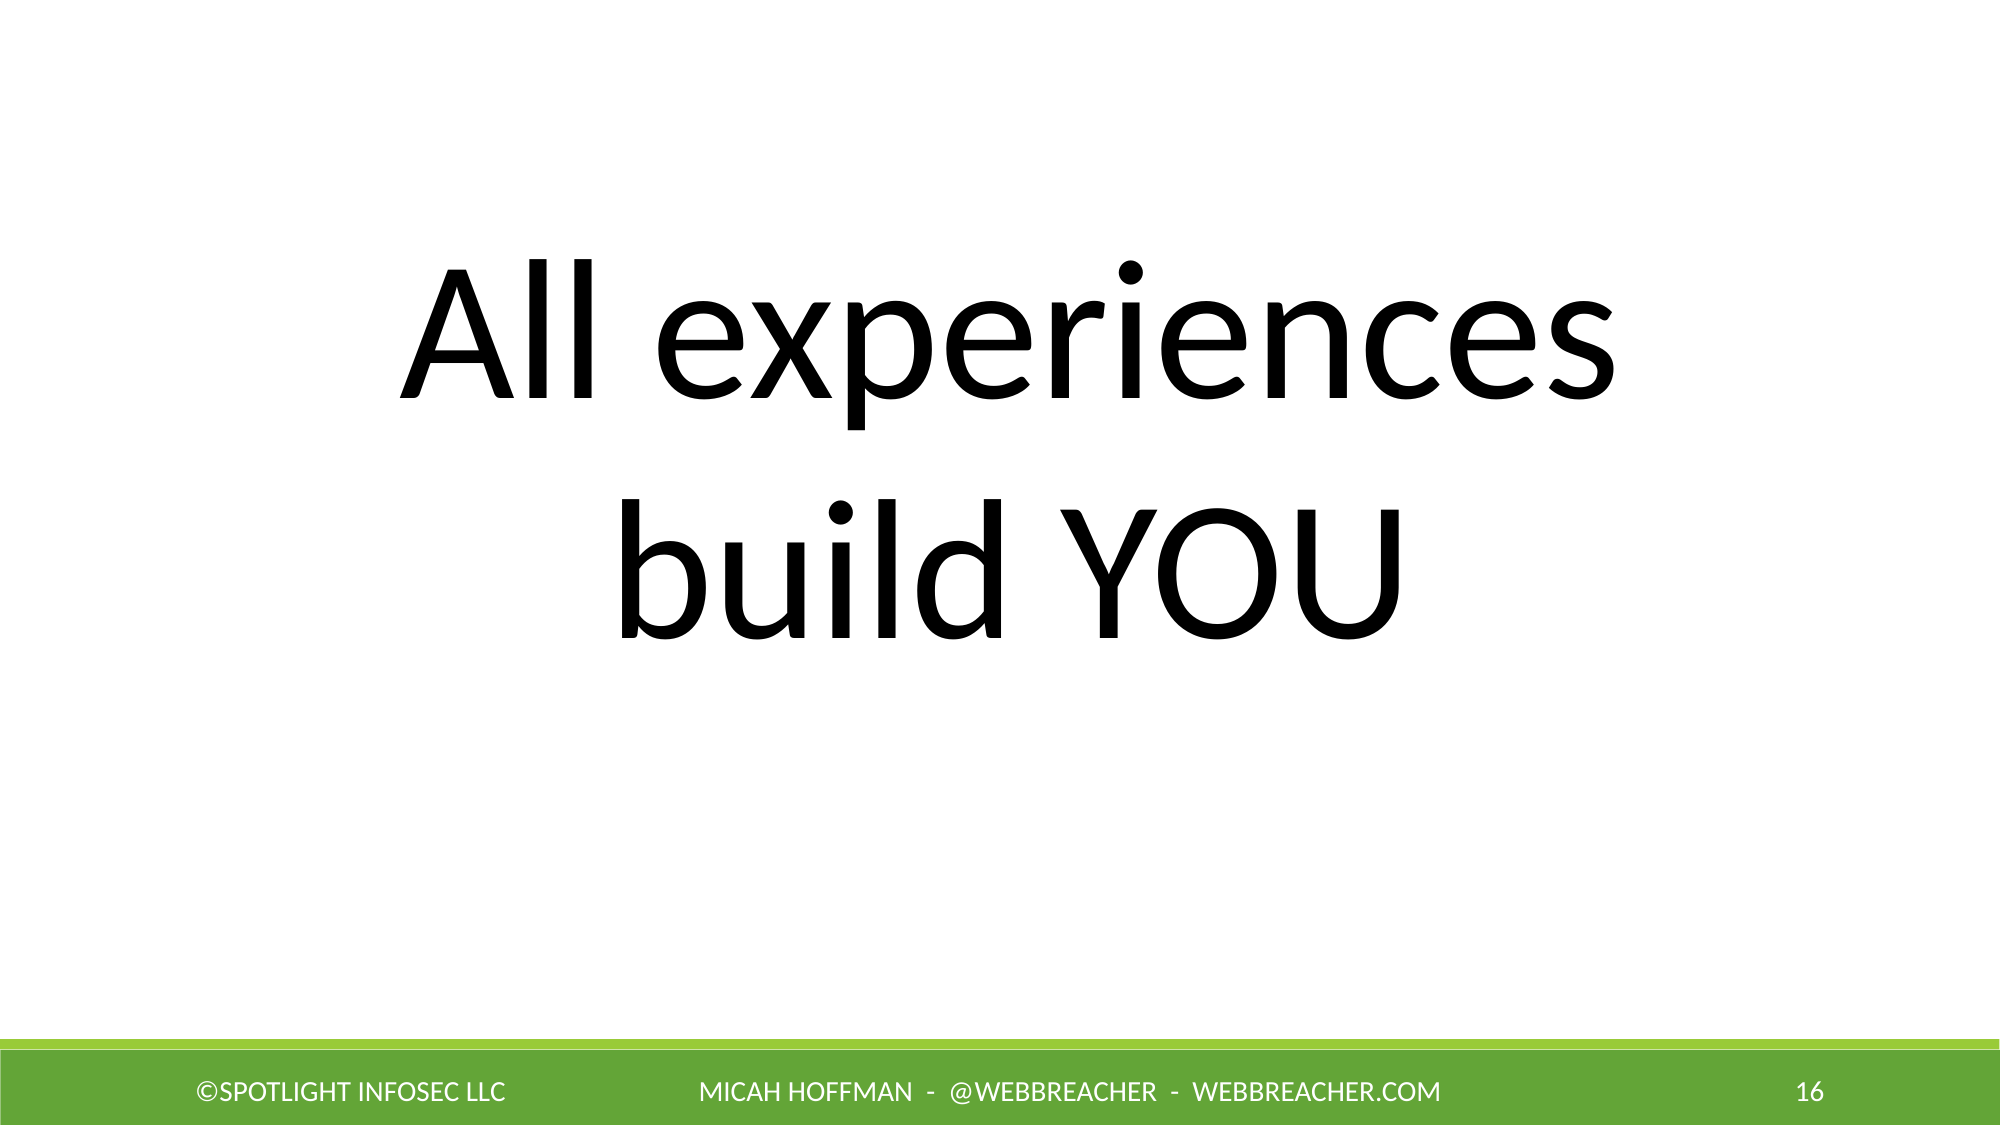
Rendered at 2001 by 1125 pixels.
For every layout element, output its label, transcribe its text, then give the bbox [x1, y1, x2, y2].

footer Micah Hoffman - @WebBreacher - webbreacher.com [586, 1059, 1573, 1120]
slide_number 16 [1624, 1059, 1840, 1120]
text_box All experiences build YOU [72, 191, 1950, 687]
slide_number ©Spotlight Infosec LLC [180, 1059, 586, 1120]
